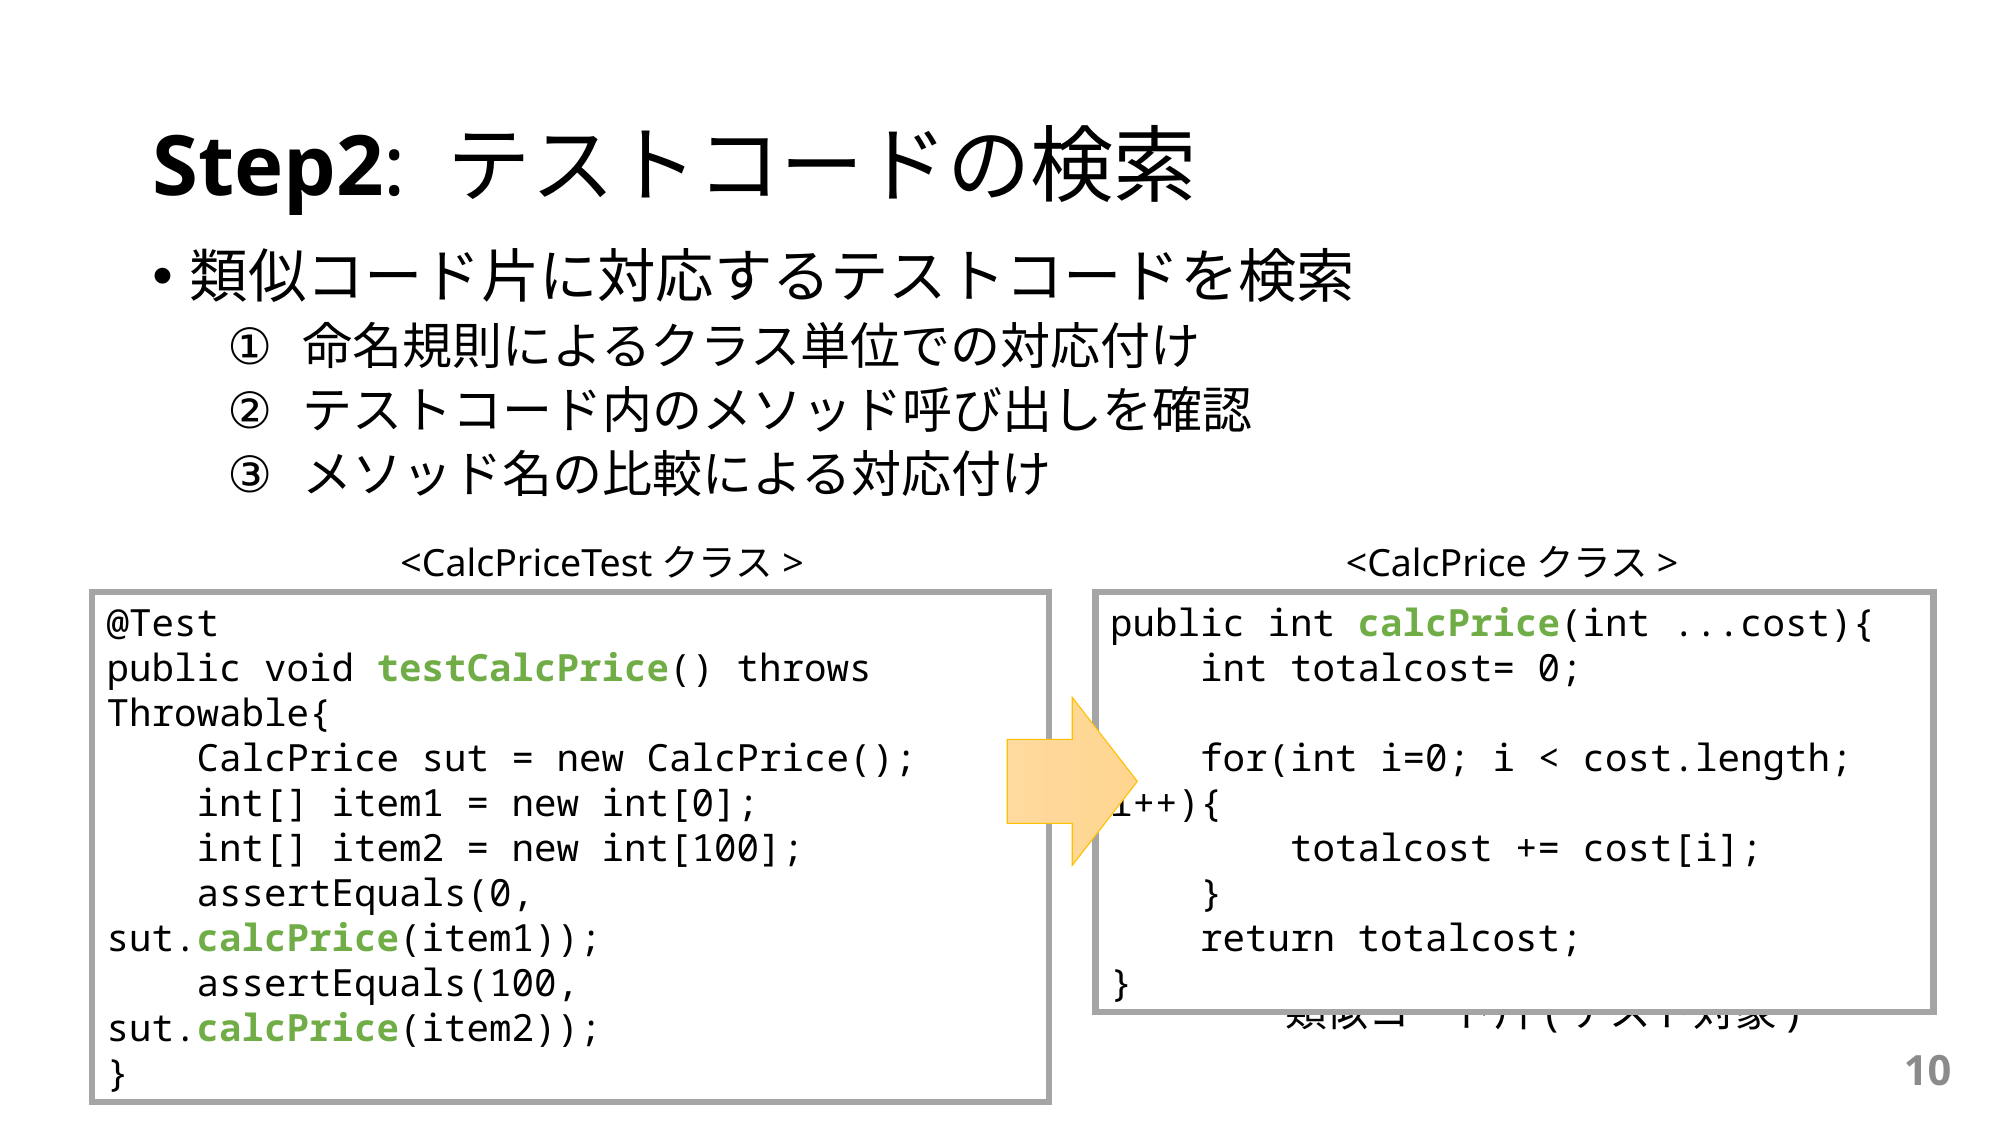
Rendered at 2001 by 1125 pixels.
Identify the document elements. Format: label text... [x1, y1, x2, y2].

text_box <CalcPriceクラス> [1331, 531, 1754, 592]
slide_number 10 [1516, 1042, 1967, 1103]
text_box 類似コード片(テスト対象) [1213, 1013, 1871, 1042]
text_box <CalcPriceTestクラス> [385, 531, 844, 592]
title Step2: テストコードの検索 [137, 59, 1863, 240]
text_box @Test public void testCalcPrice() throws Throwable{ CalcPrice sut = new CalcPrice(); int[] item1 = new int[0]; int[] item2 = new int[100]; assertEquals(0, sut.calcPrice(item1)); assertEquals(100, sut.calcPrice(item2)); } [91, 591, 1050, 1103]
text_box [1006, 695, 1139, 867]
text_box public int calcPrice(int ...cost){ int totalcost= 0; for(int i=0; i < cost.length; i++){ totalcost += cost[i]; } return totalcost; } [1094, 591, 1934, 1013]
list 類似コード片に対応するテストコードを検索 命名規則によるクラス単位での対応付け テストコード内のメソッド呼び出しを確認 メソッド名の比較による対応付け [137, 240, 1863, 520]
